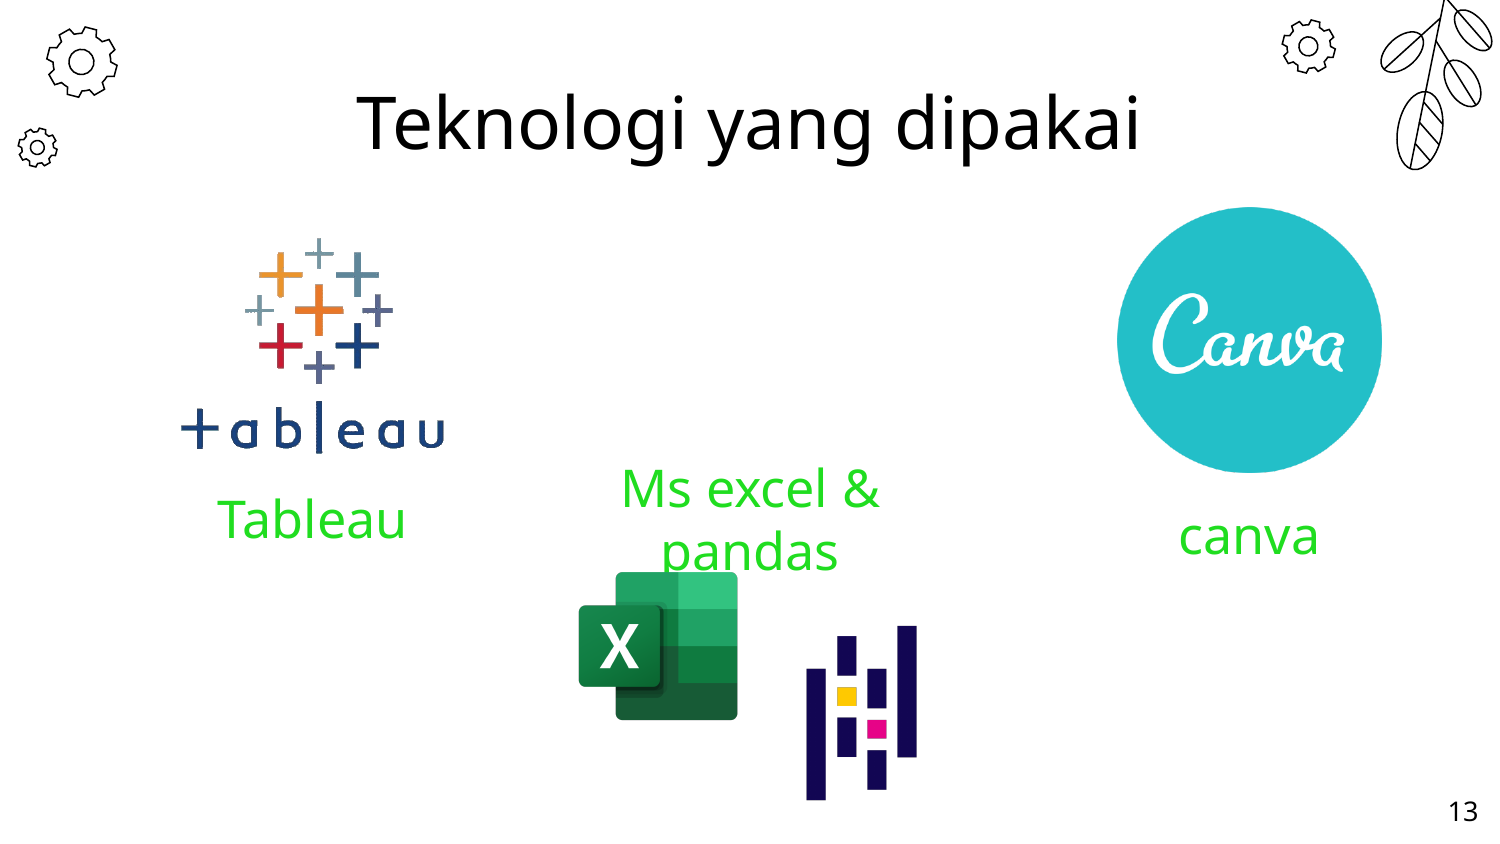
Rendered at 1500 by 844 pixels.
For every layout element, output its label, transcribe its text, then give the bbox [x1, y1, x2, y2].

picture [506, 523, 945, 824]
title Tableau [118, 472, 508, 564]
picture [180, 222, 446, 488]
title canva [1055, 487, 1444, 580]
picture [1116, 207, 1383, 473]
slide_number ‹#› [1403, 779, 1494, 844]
title Ms excel & pandas [556, 472, 945, 564]
title Teknologi yang dipakai [118, 72, 1382, 167]
